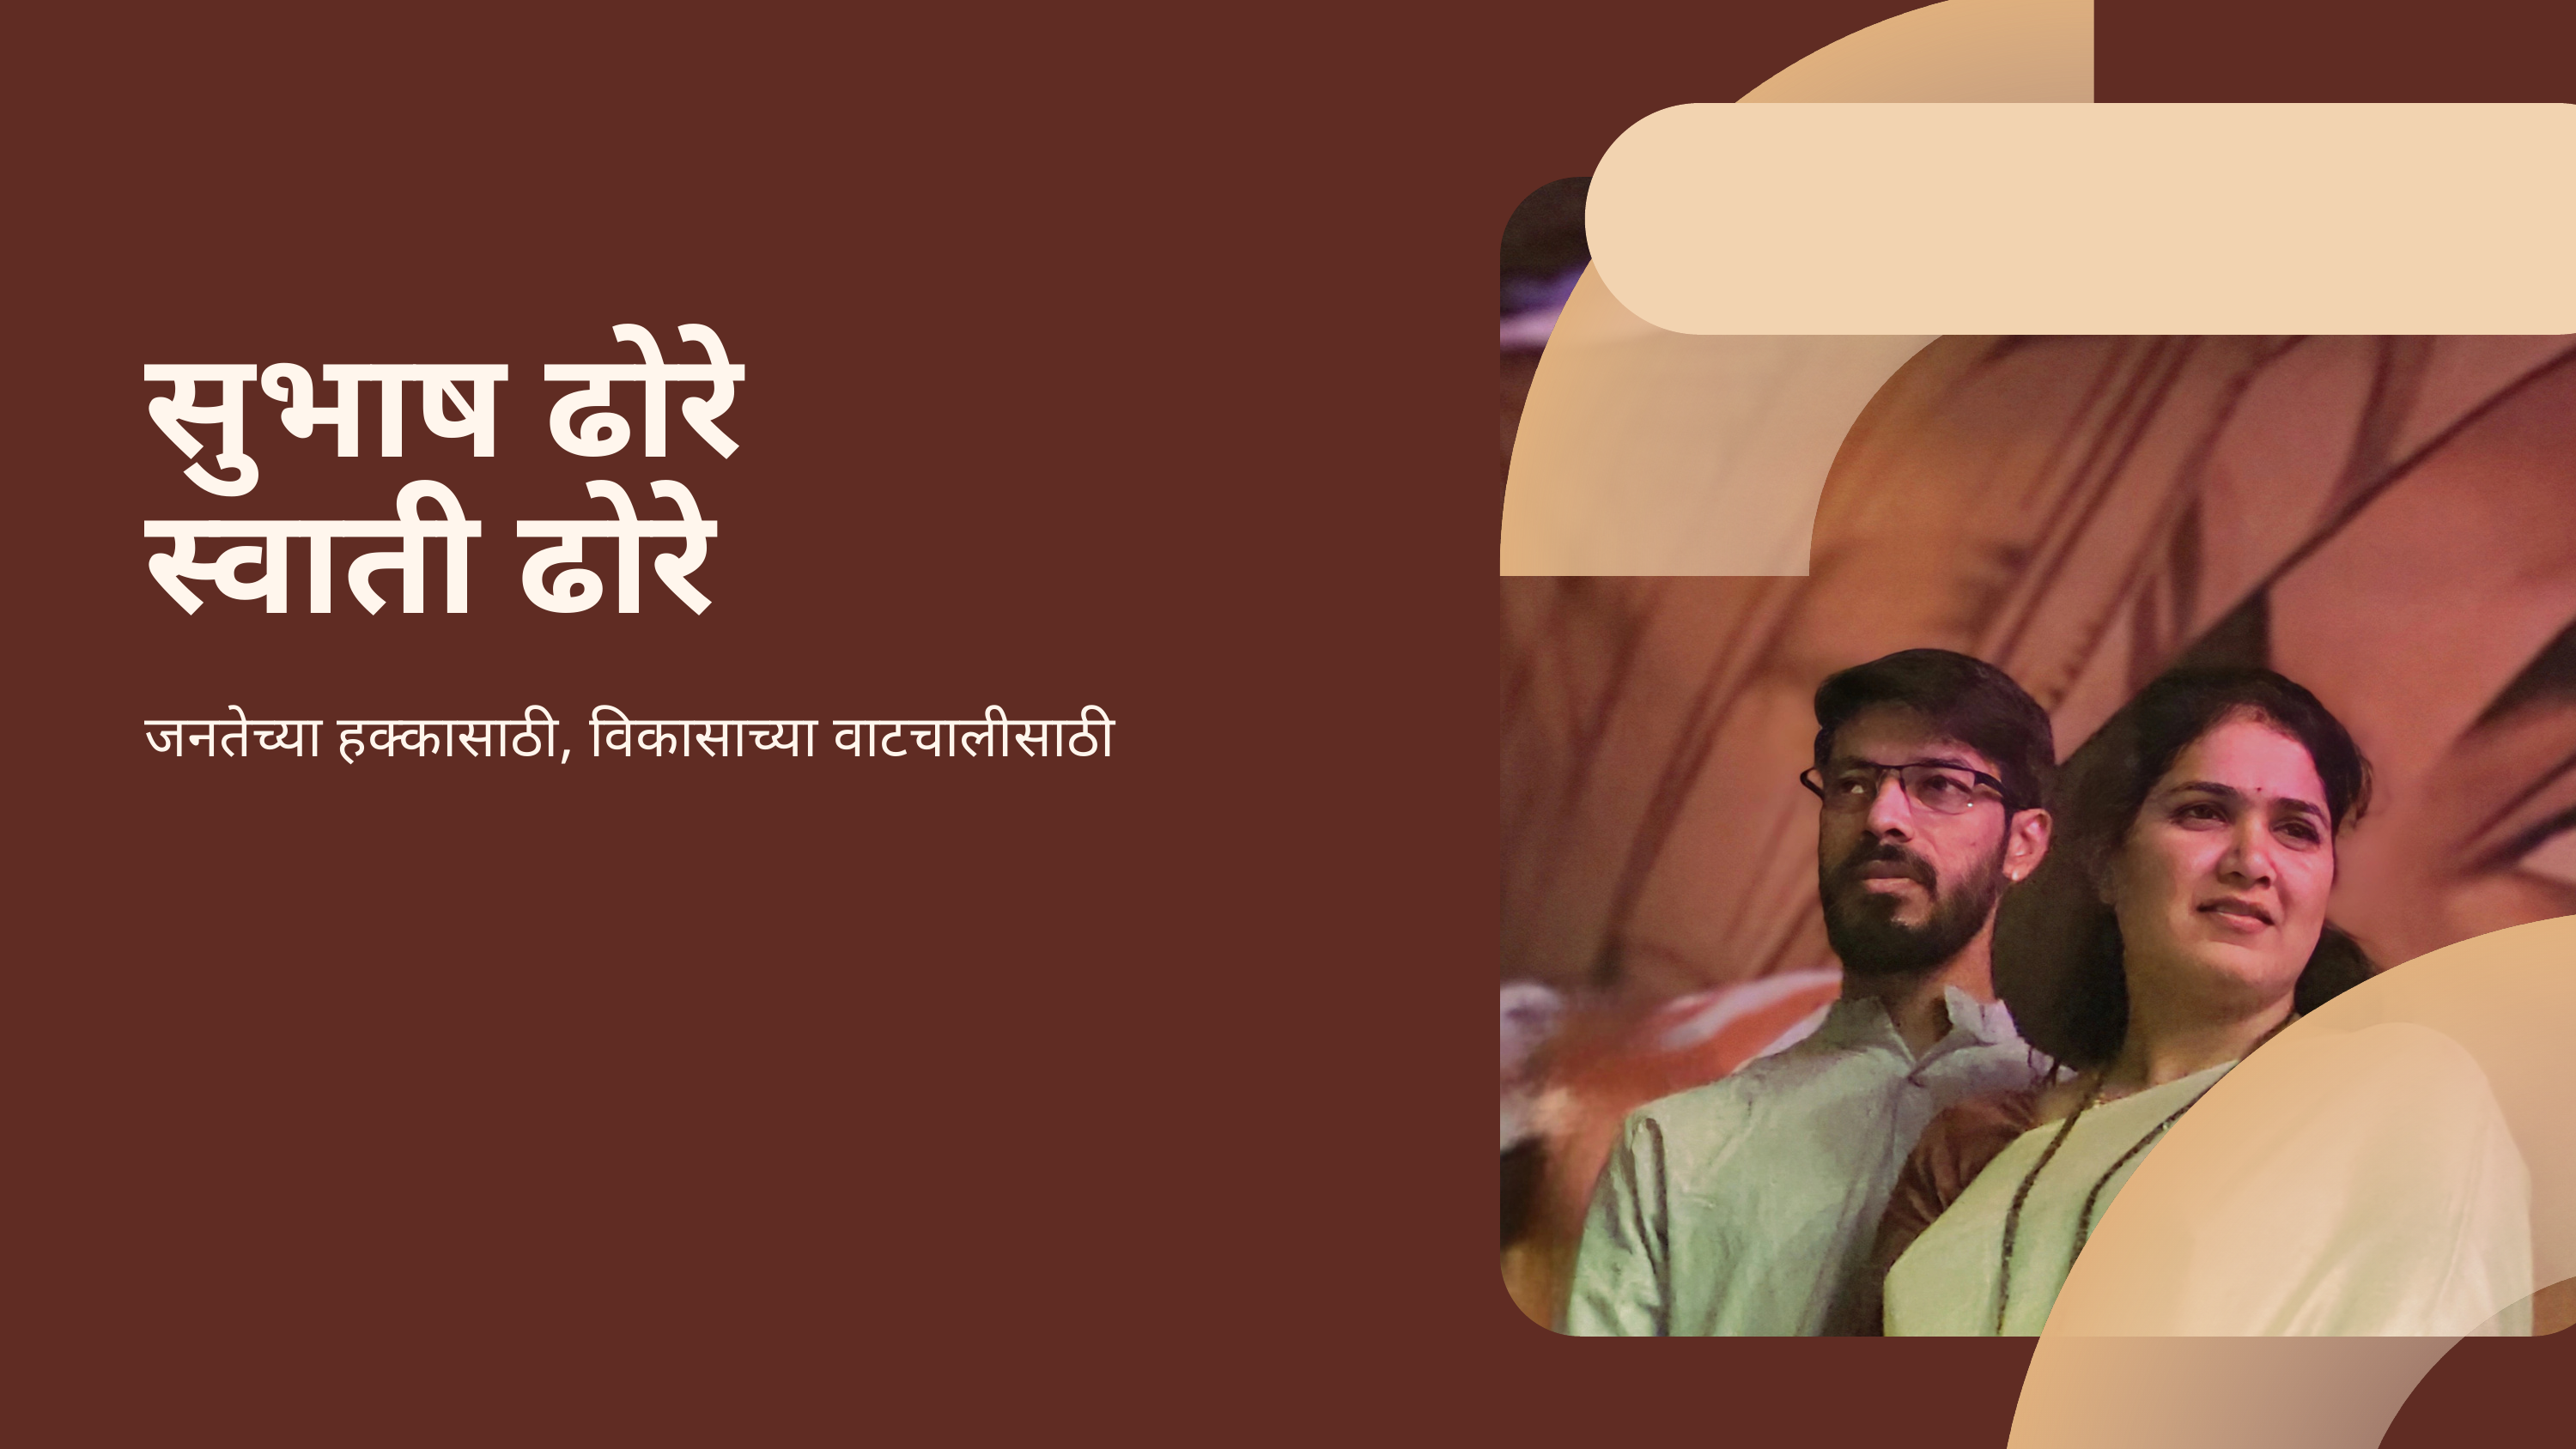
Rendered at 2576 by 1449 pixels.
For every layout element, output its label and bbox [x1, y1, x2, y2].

text_box [1499, 0, 2094, 176]
text_box [1499, 176, 2576, 1337]
text_box [1584, 102, 2576, 336]
text_box [1992, 1344, 2576, 1449]
text_box [144, 318, 1406, 762]
